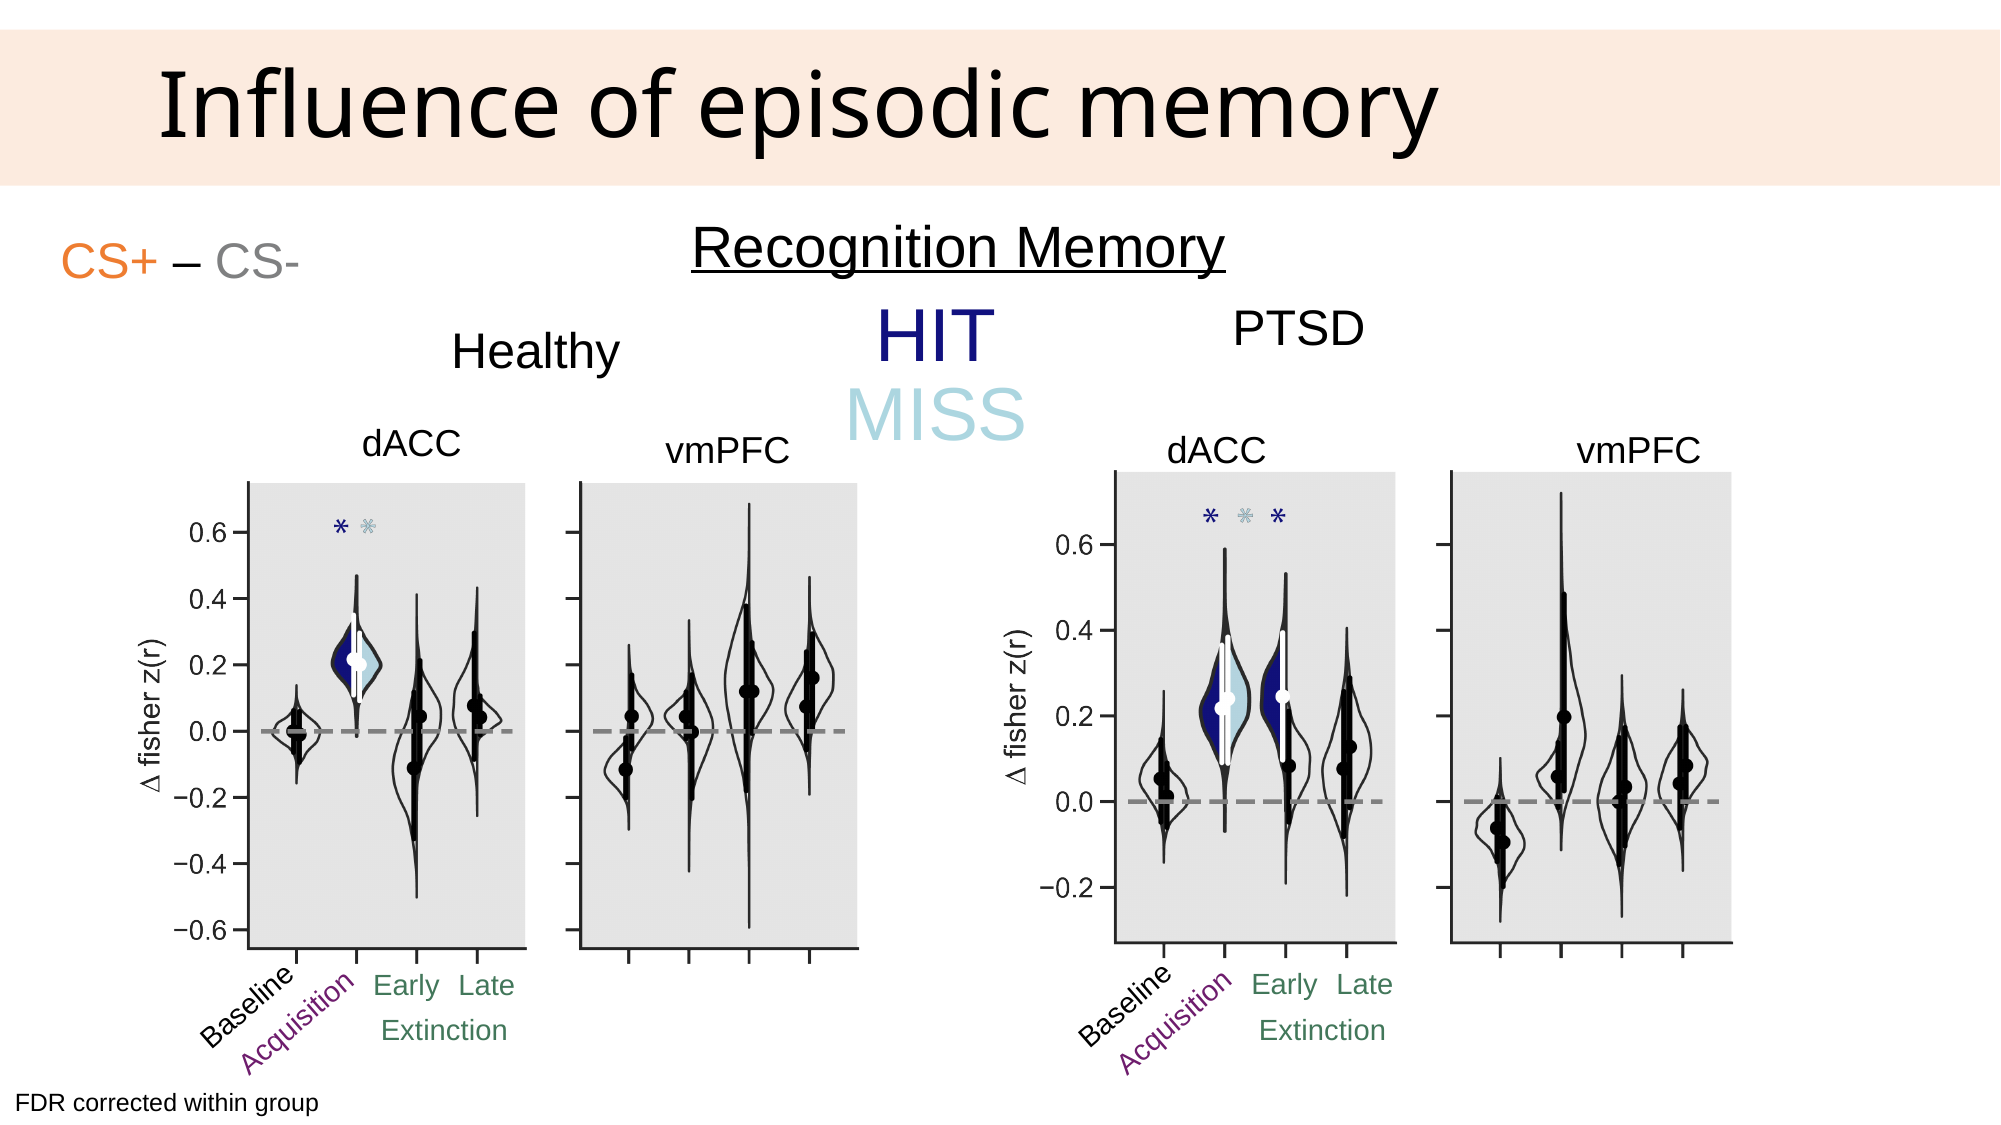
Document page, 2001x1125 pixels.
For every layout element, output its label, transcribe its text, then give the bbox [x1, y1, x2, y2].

text_box MISS [819, 357, 1054, 463]
picture [135, 410, 936, 1015]
text_box Baseline [176, 1015, 263, 1071]
text_box HIT [833, 287, 1038, 357]
text_box PTSD [1217, 287, 1381, 363]
text_box Acquisition [1091, 1010, 1223, 1096]
text_box Extinction [365, 1015, 523, 1055]
text_box FDR corrected within group [0, 1079, 350, 1125]
text_box CS+ – CS- [45, 220, 316, 296]
text_box Recognition Memory [674, 201, 1244, 287]
title Influence of episodic memory [143, 22, 1869, 193]
text_box Acquisition [213, 1015, 340, 1079]
text_box Healthy [436, 311, 636, 386]
picture [999, 398, 1811, 1010]
text_box Baseline [1054, 1010, 1145, 1070]
text_box Extinction [1243, 1010, 1401, 1054]
